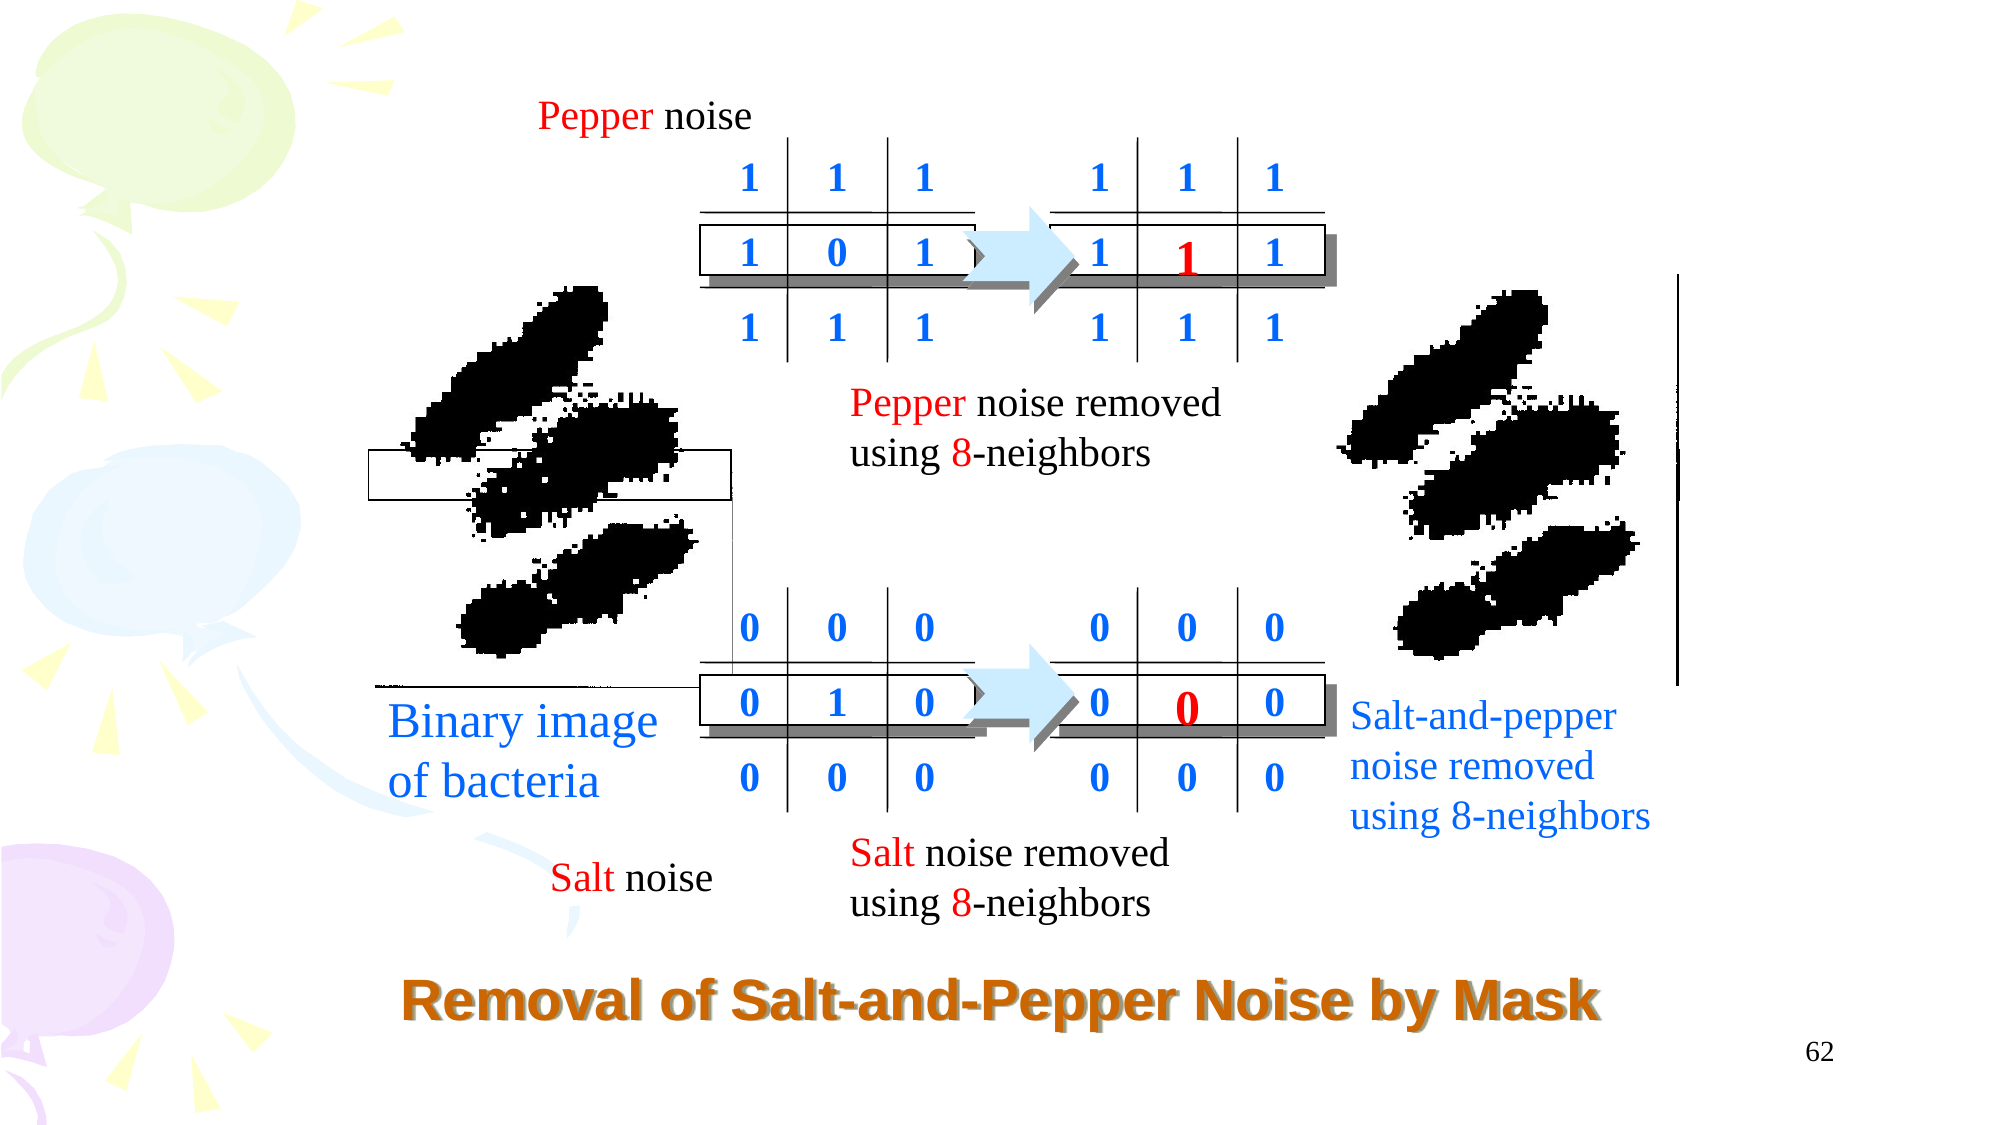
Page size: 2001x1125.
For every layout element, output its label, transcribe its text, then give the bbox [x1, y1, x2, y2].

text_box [1310, 274, 1680, 838]
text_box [699, 587, 976, 813]
slide_number 62 [1433, 1024, 1851, 1101]
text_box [1049, 587, 1326, 813]
text_box Pepper noise [537, 87, 775, 138]
text_box [979, 206, 1044, 307]
text_box Salt noise removed using 8‑neighbors [849, 824, 1225, 925]
text_box Removal of Salt-and-Pepper Noise by Mask [399, 962, 1617, 1033]
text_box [699, 137, 976, 363]
text_box [979, 643, 1044, 744]
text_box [1049, 137, 1326, 363]
text_box Salt noise [549, 849, 788, 900]
text_box Pepper noise removed using 8‑neighbors [849, 374, 1225, 475]
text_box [368, 274, 734, 809]
